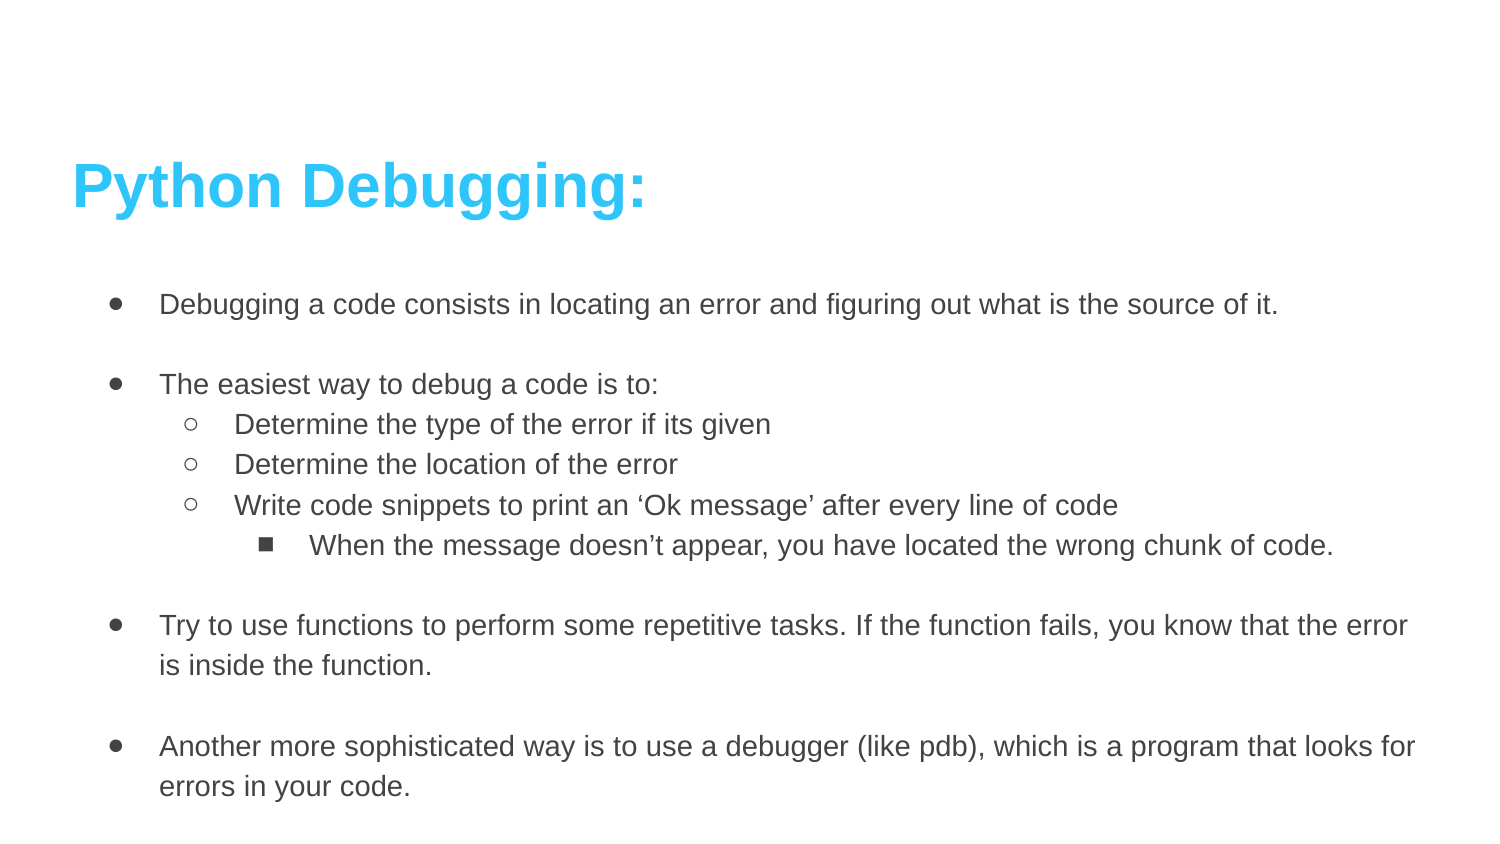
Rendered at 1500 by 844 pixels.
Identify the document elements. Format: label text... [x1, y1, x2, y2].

list Debugging a code consists in locating an error and figuring out what is the source of it. The easiest way to debug a code is to: Determine the type of the error if its given Determine the location of the error Write code snippets to print an ‘Ok message’ after every line of code When the message doesn’t appear, you have located the wrong chunk of code. Try to use functions to perform some repetitive tasks. If the function fails, you know that the error is inside the function. Another more sophisticated way is to use a debugger (like pdb), which is a program that looks for errors in your code. [69, 264, 1448, 755]
title Python Debugging: [57, 130, 955, 225]
